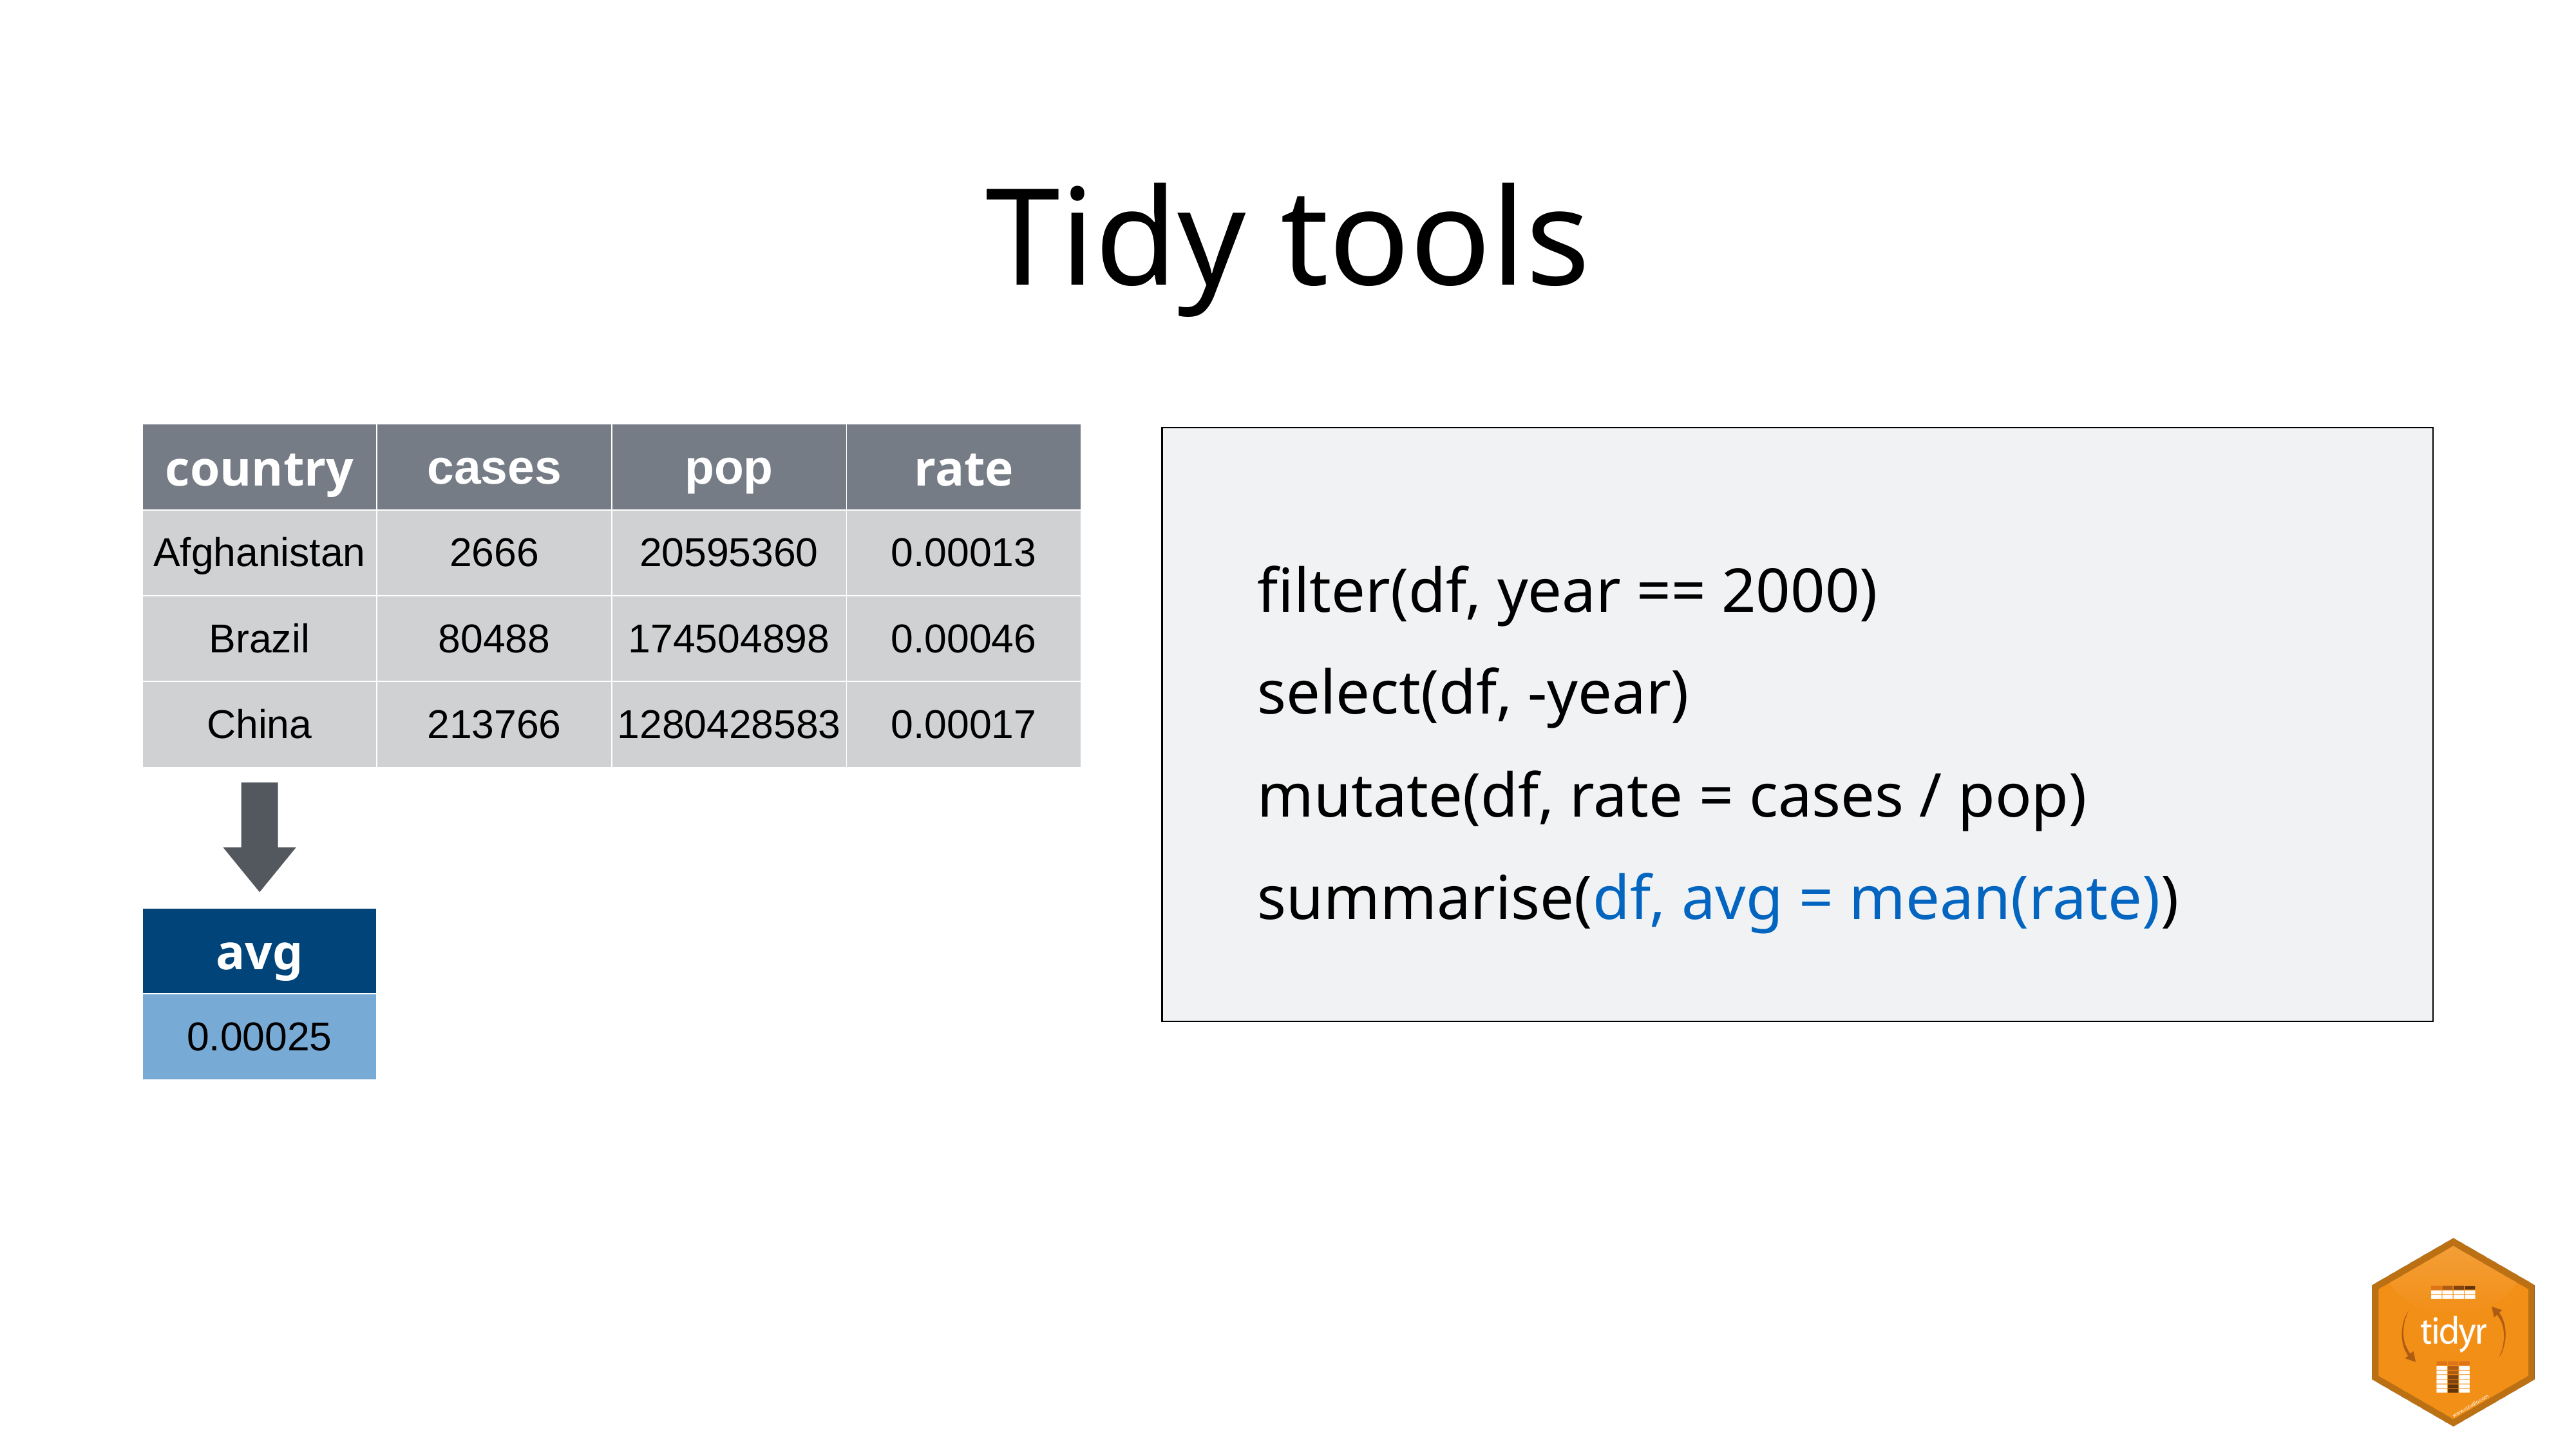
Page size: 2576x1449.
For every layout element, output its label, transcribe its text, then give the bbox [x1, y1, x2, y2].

text_box Tidy tools [423, 106, 2153, 360]
table_cell 80488 [377, 596, 611, 681]
table_cell 0.00017 [847, 682, 1081, 767]
text_box filter(df, year == 2000) select(df, -year) mutate(df, rate = cases / pop) summarise(df, avg = mean(rate)) [1252, 542, 2429, 966]
table_header rate [847, 424, 1081, 509]
table_cell 1280428583 [612, 682, 846, 767]
picture [2371, 1238, 2535, 1427]
table_header pop [612, 424, 846, 509]
table_header avg [143, 909, 376, 993]
table_cell China [143, 682, 376, 767]
table_cell 0.00013 [847, 511, 1081, 595]
table_header cases [377, 424, 611, 509]
table_cell Brazil [143, 596, 376, 681]
table_cell 174504898 [612, 596, 846, 681]
table_cell 213766 [377, 682, 611, 767]
table_cell 0.00025 [143, 994, 376, 1079]
table_header country [143, 424, 376, 509]
table_cell Afghanistan [143, 511, 376, 595]
text_box [223, 782, 296, 893]
table_cell 20595360 [612, 511, 846, 595]
text_box [1162, 427, 2434, 1022]
table_cell 0.00046 [847, 596, 1081, 681]
table_cell 2666 [377, 511, 611, 595]
